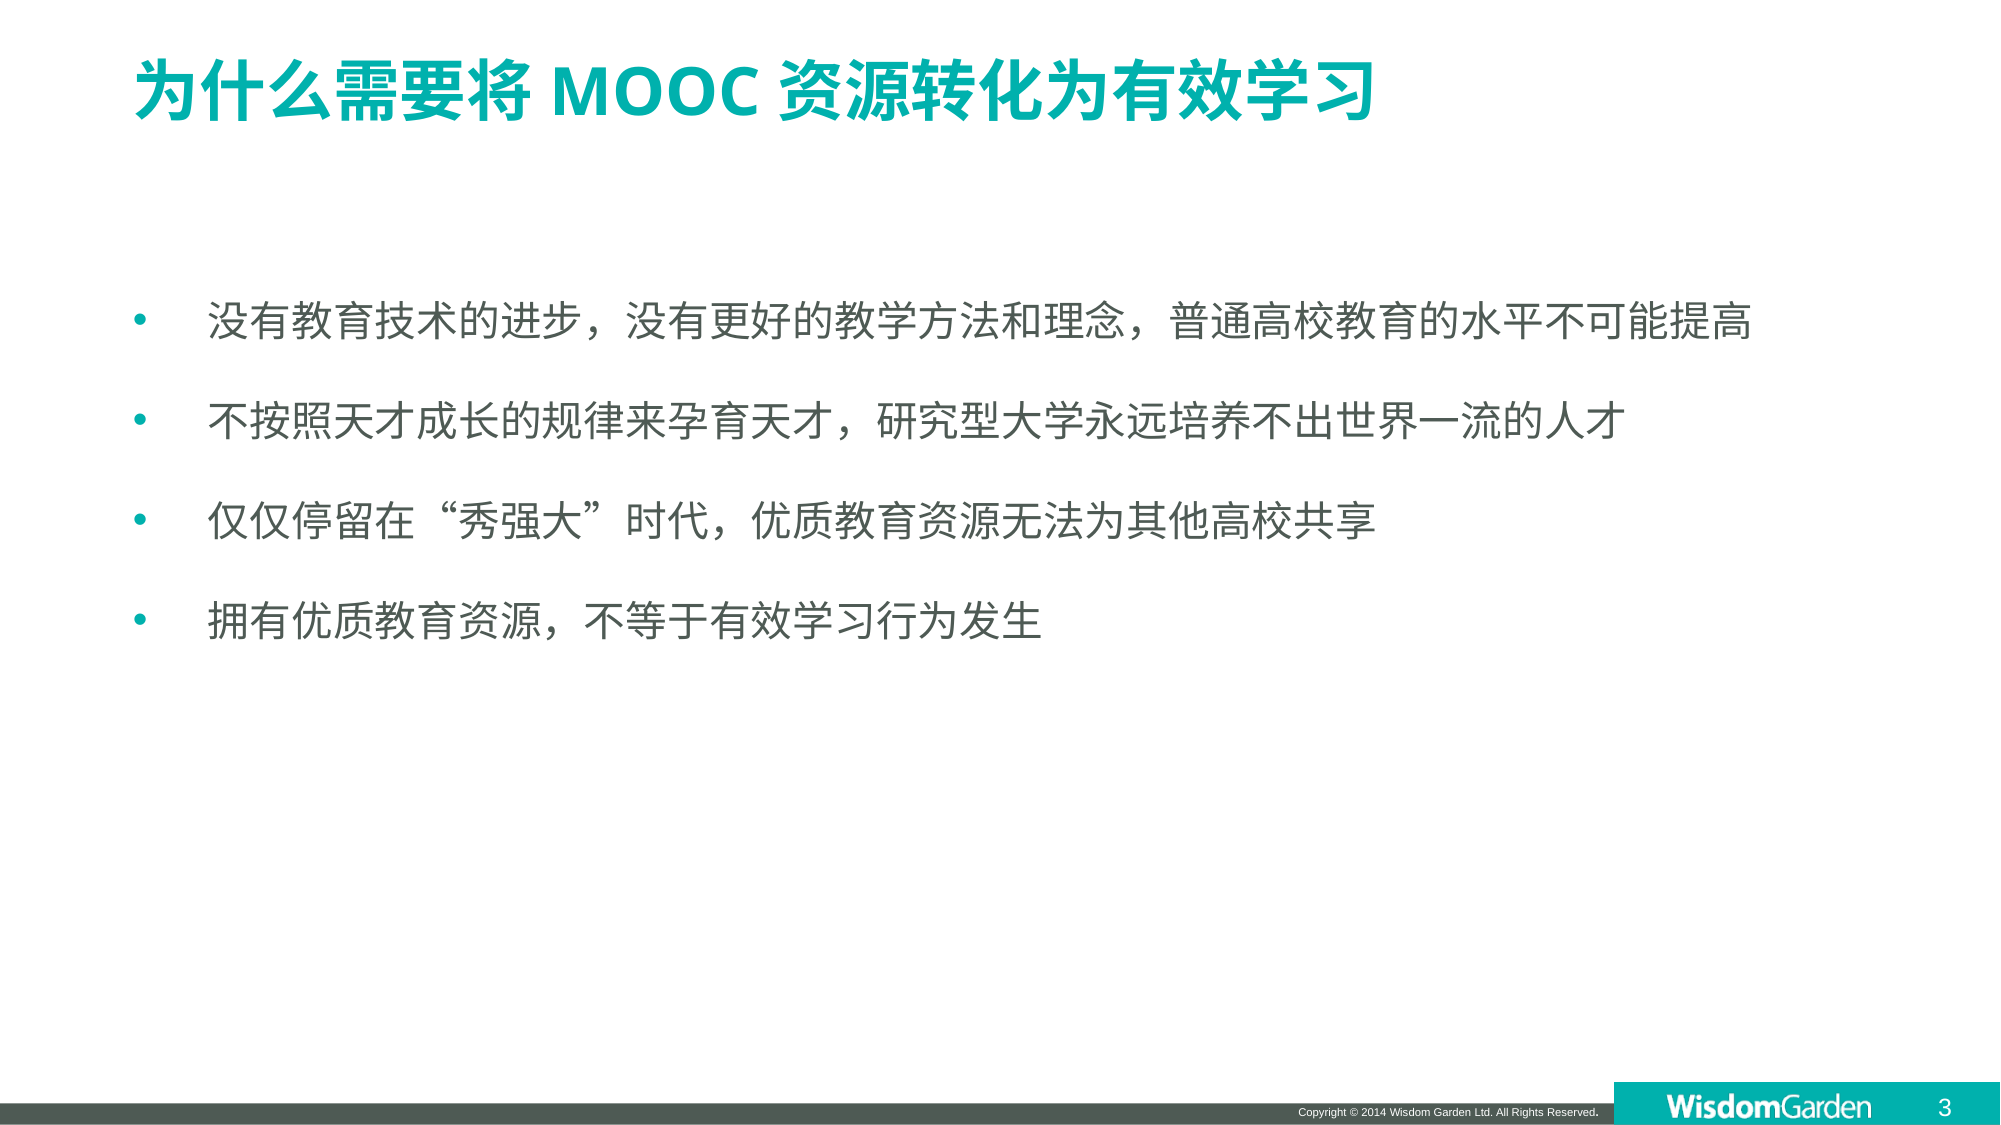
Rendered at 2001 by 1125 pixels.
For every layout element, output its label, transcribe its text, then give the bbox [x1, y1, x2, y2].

title 为什么需要将MOOC资源转化为有效学习 [117, 41, 1900, 138]
list 没有教育技术的进步，没有更好的教学方法和理念，普通高校教育的水平不可能提高 不按照天才成长的规律来孕育天才，研究型大学永远培养不出世界一流的人才 仅仅停留在“秀强大”时代，优质教育资源无法为其他高校共享 拥有优质教育资源，不等于有效学习行为发生 [117, 262, 1900, 799]
slide_number 3 [1908, 1076, 1982, 1125]
picture [1661, 1086, 1876, 1124]
